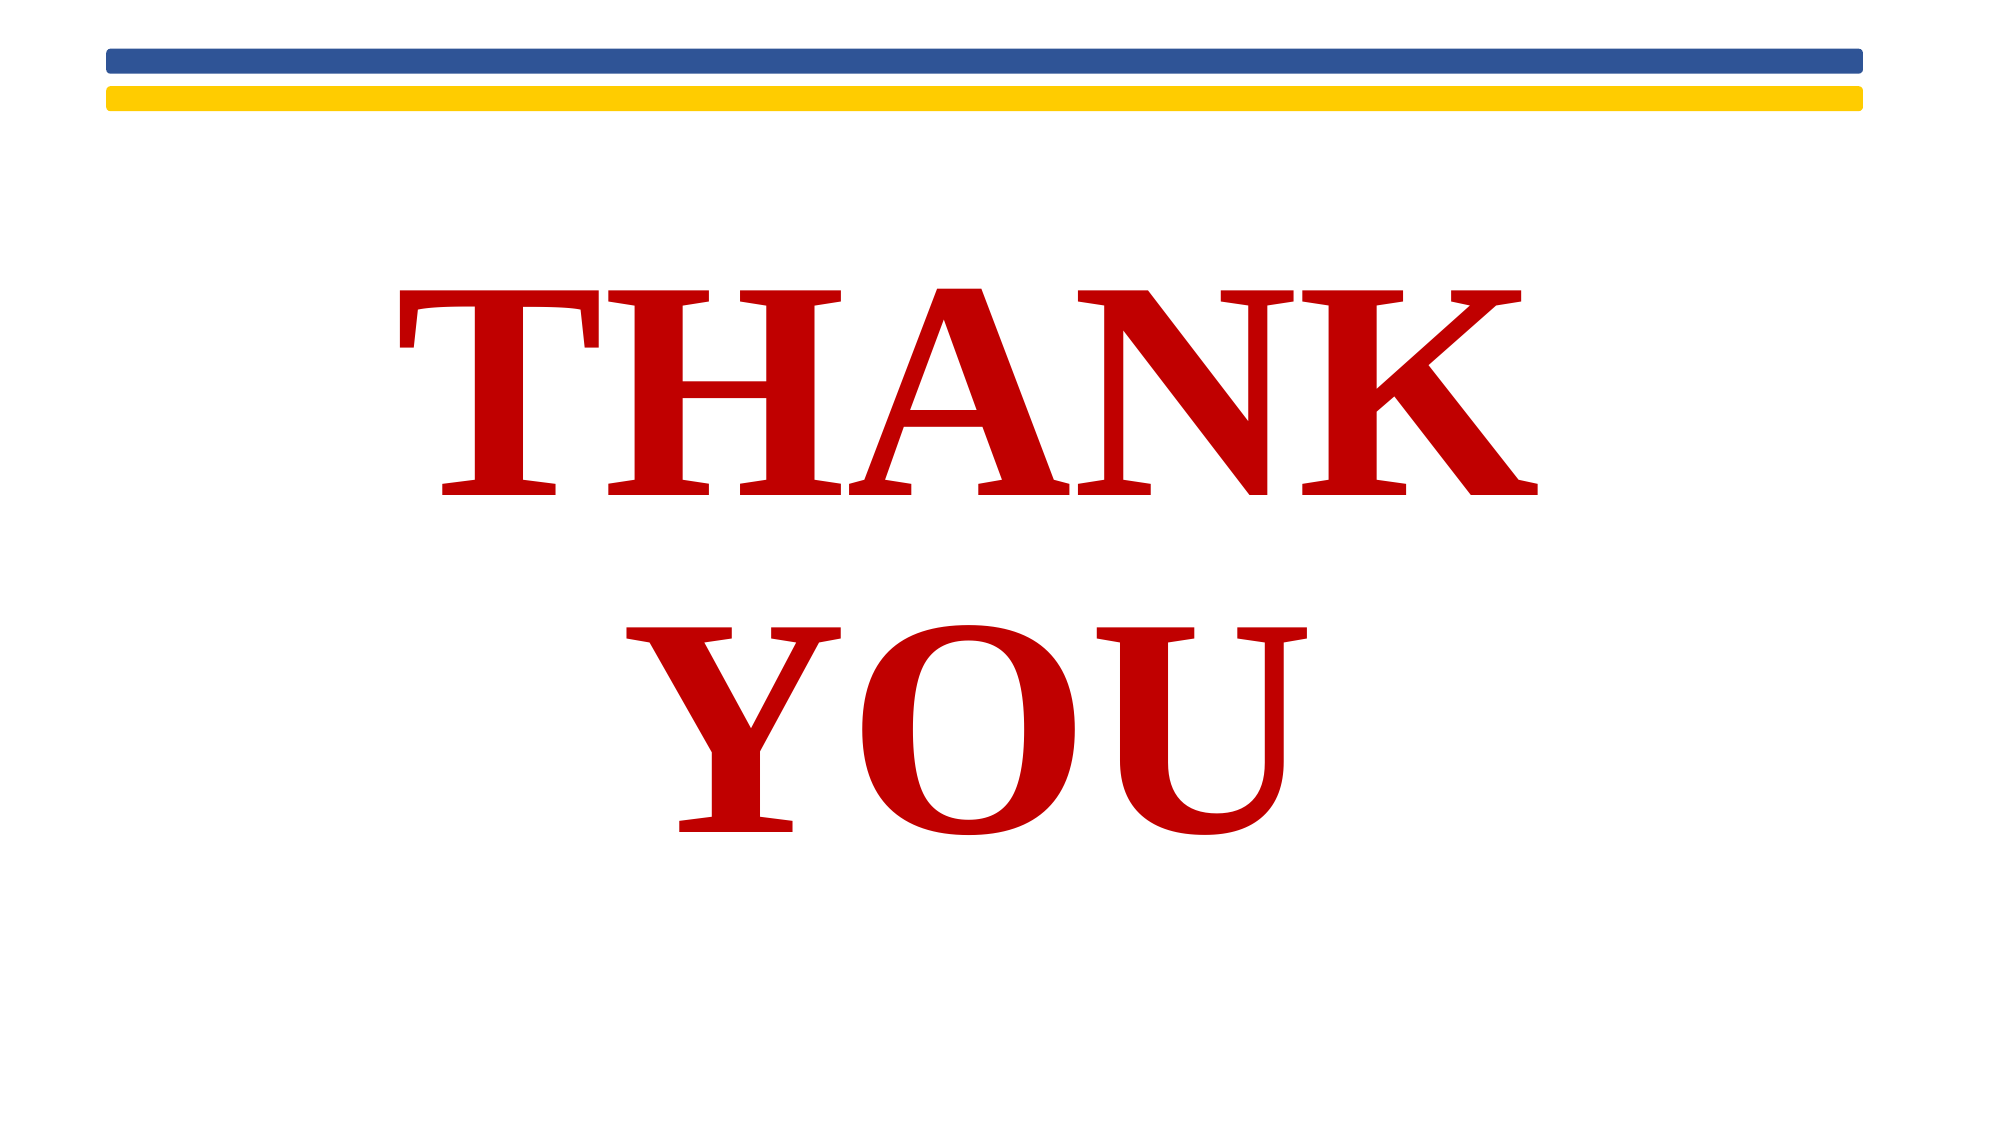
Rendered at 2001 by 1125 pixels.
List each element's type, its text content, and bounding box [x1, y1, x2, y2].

title THANK YOU [106, 243, 1832, 882]
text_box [105, 48, 1864, 112]
